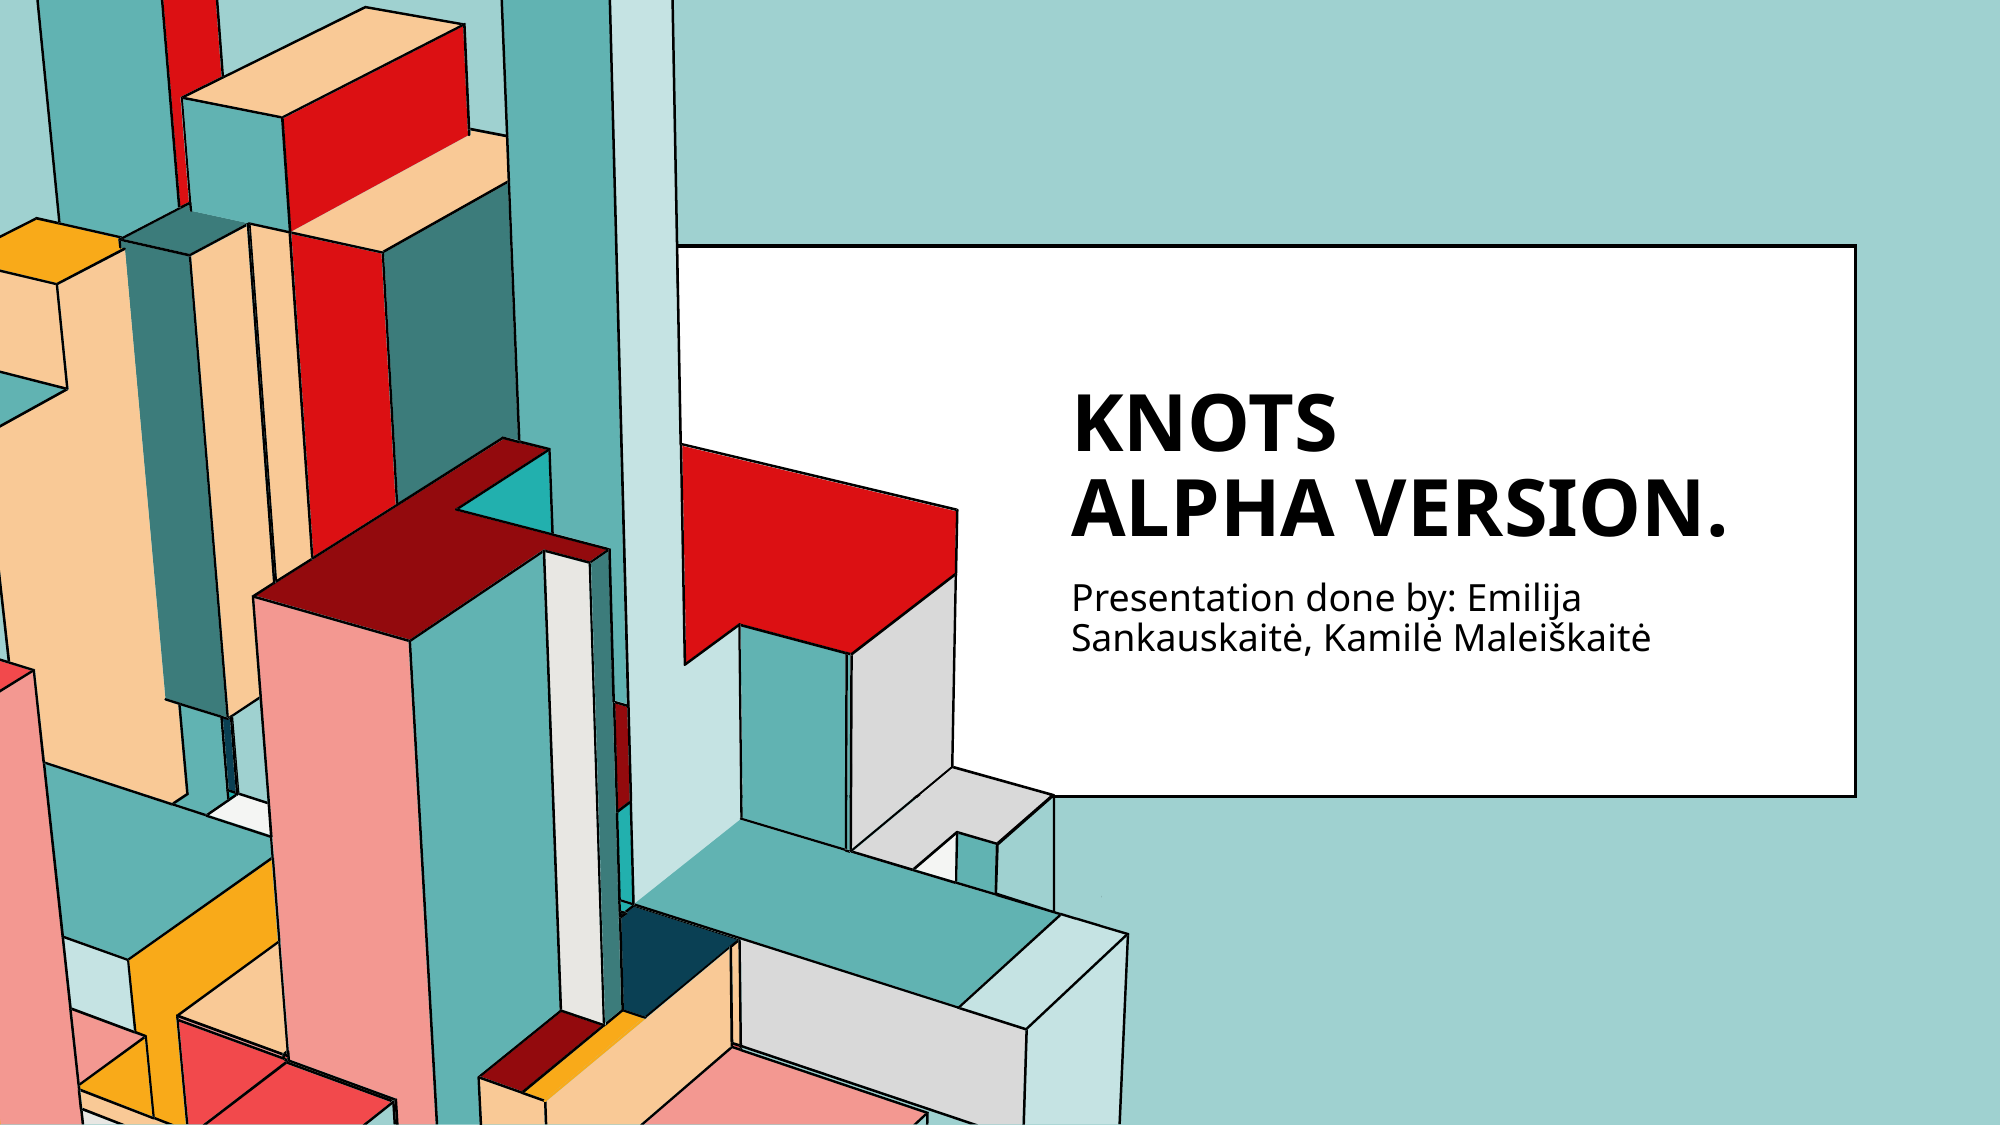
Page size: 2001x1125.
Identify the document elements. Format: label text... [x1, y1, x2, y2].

title Knots Alpha version. [1056, 307, 1775, 562]
subtitle Presentation done by: Emilija Sankauskaitė, Kamilė Maleiškaitė [1056, 571, 1775, 673]
